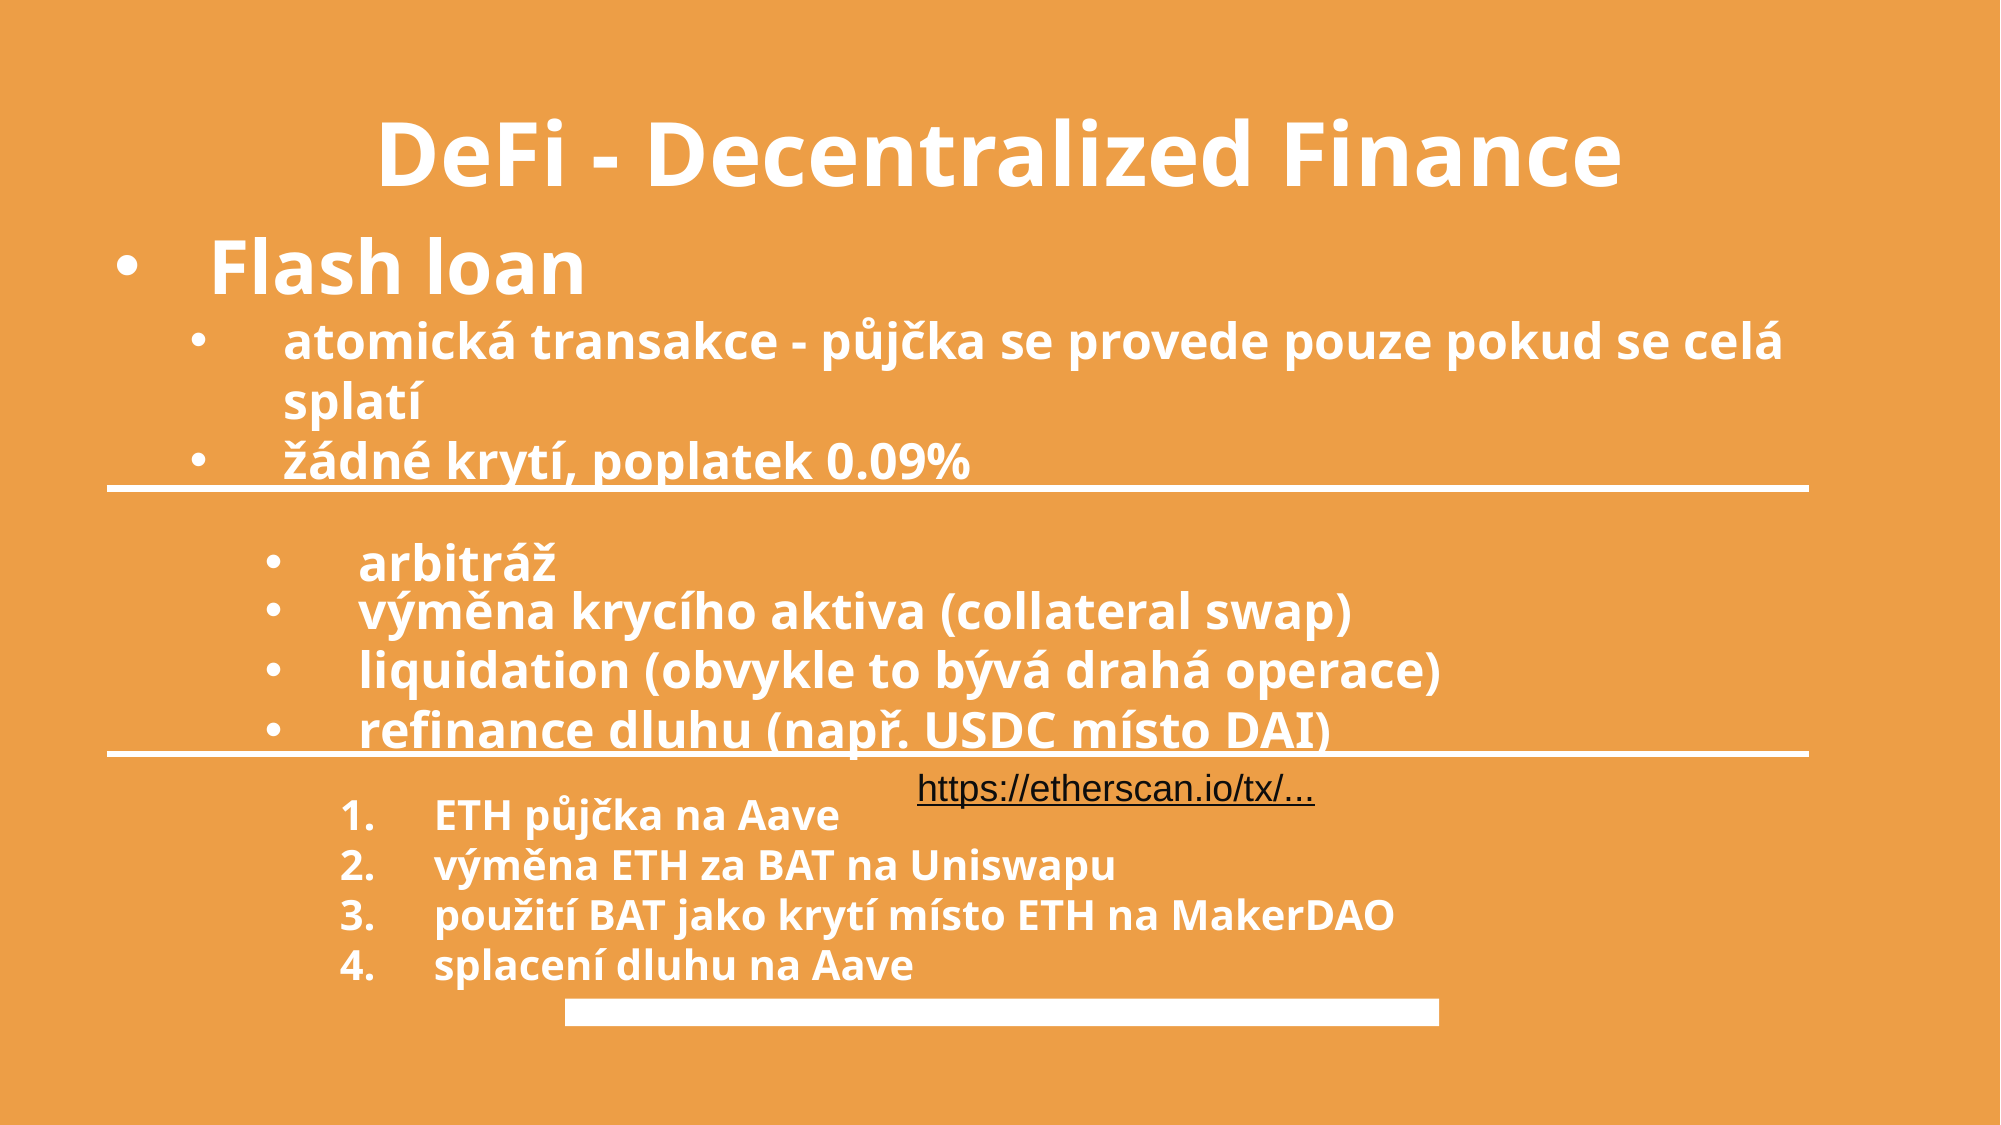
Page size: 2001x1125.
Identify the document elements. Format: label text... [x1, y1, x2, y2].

text_box Flash loan atomická transakce - půjčka se provede pouze pokud se celá splatí žádné krytí, poplatek 0.09% arbitráž výměna krycího aktiva (collateral swap) liquidation (obvykle to bývá drahá operace) refinance dluhu (např. USDC místo DAI) ETH půjčka na Aave výměna ETH za BAT na Uniswapu použití BAT jako krytí místo ETH na MakerDAO splacení dluhu na Aave [99, 161, 1900, 1005]
title DeFi - Decentralized Finance [99, 93, 1900, 161]
text_box https://etherscan.io/tx/... [902, 766, 1331, 817]
